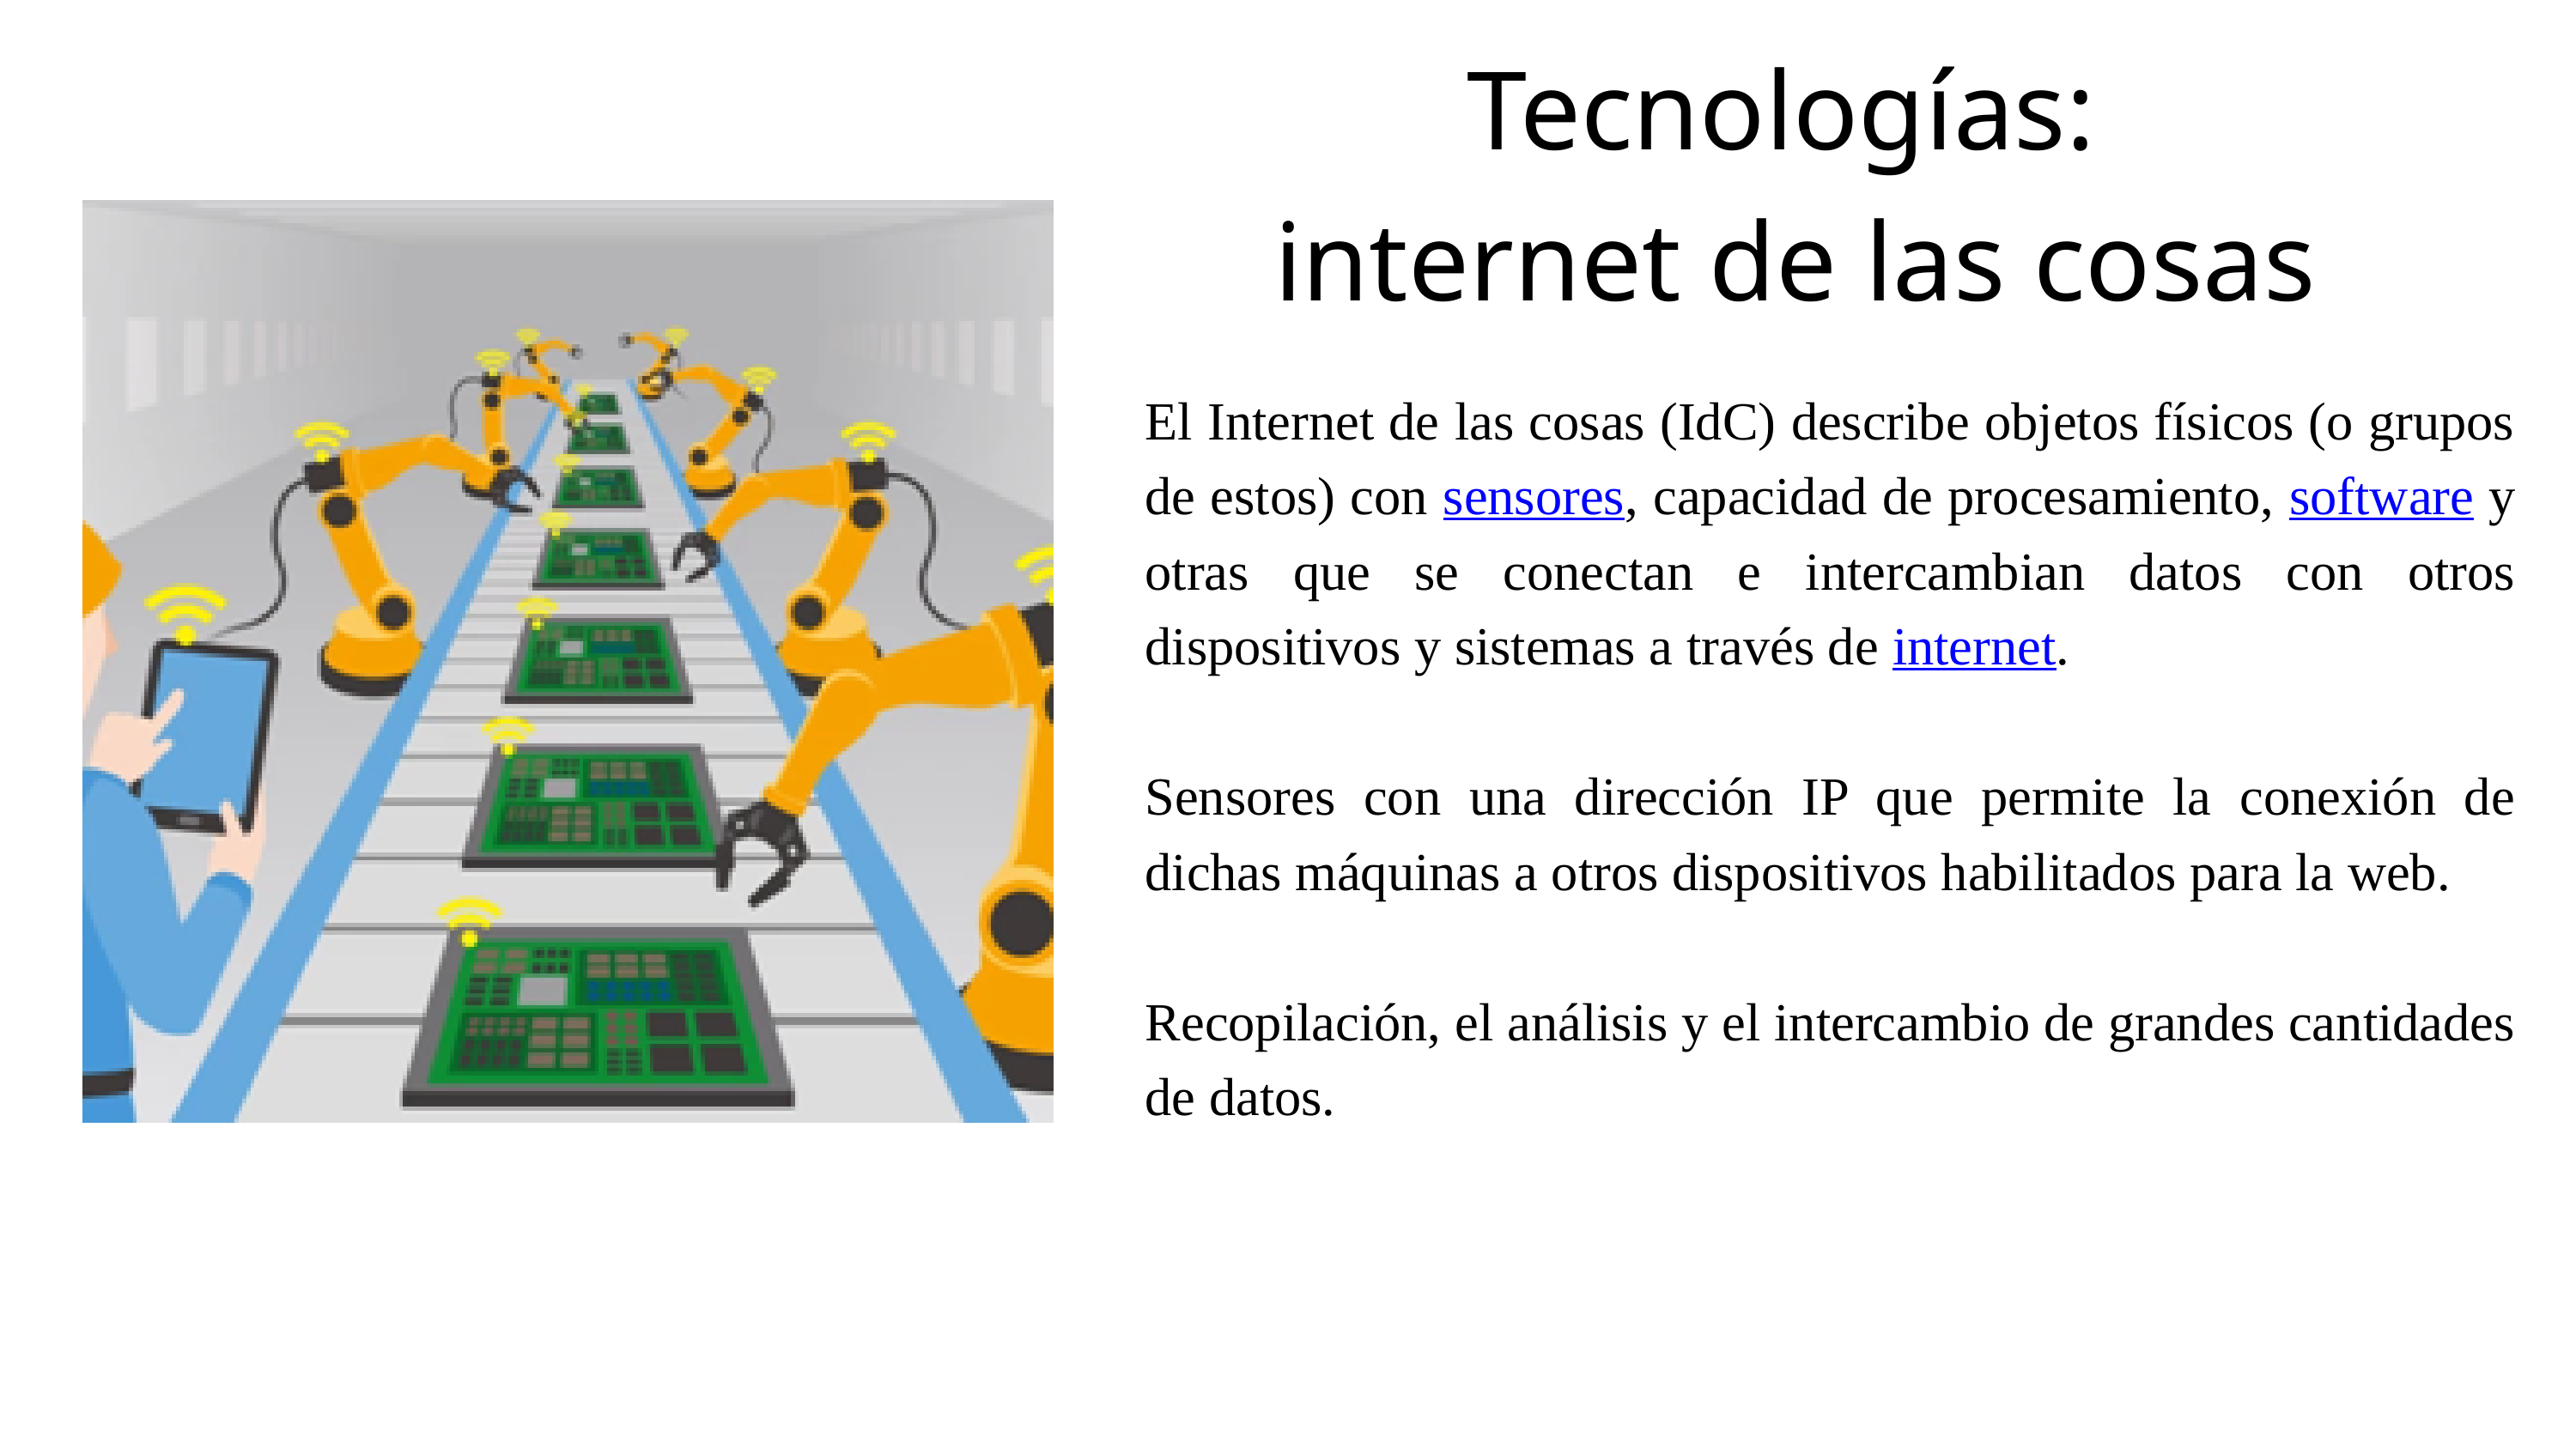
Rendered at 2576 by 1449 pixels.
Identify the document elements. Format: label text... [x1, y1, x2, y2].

text_box El Internet de las cosas (IdC) describe objetos físicos (o grupos de estos) con sensores, capacidad de procesamiento, software y otras que se conectan e intercambian datos con otros dispositivos y sistemas a través de internet. Sensores con una dirección IP que permite la conexión de dichas máquinas a otros dispositivos habilitados para la web. Recopilación, el análisis y el intercambio de grandes cantidades de datos. [1145, 375, 2517, 1127]
text_box [82, 192, 1054, 1123]
text_box Tecnologías: internet de las cosas [1217, 19, 2375, 324]
